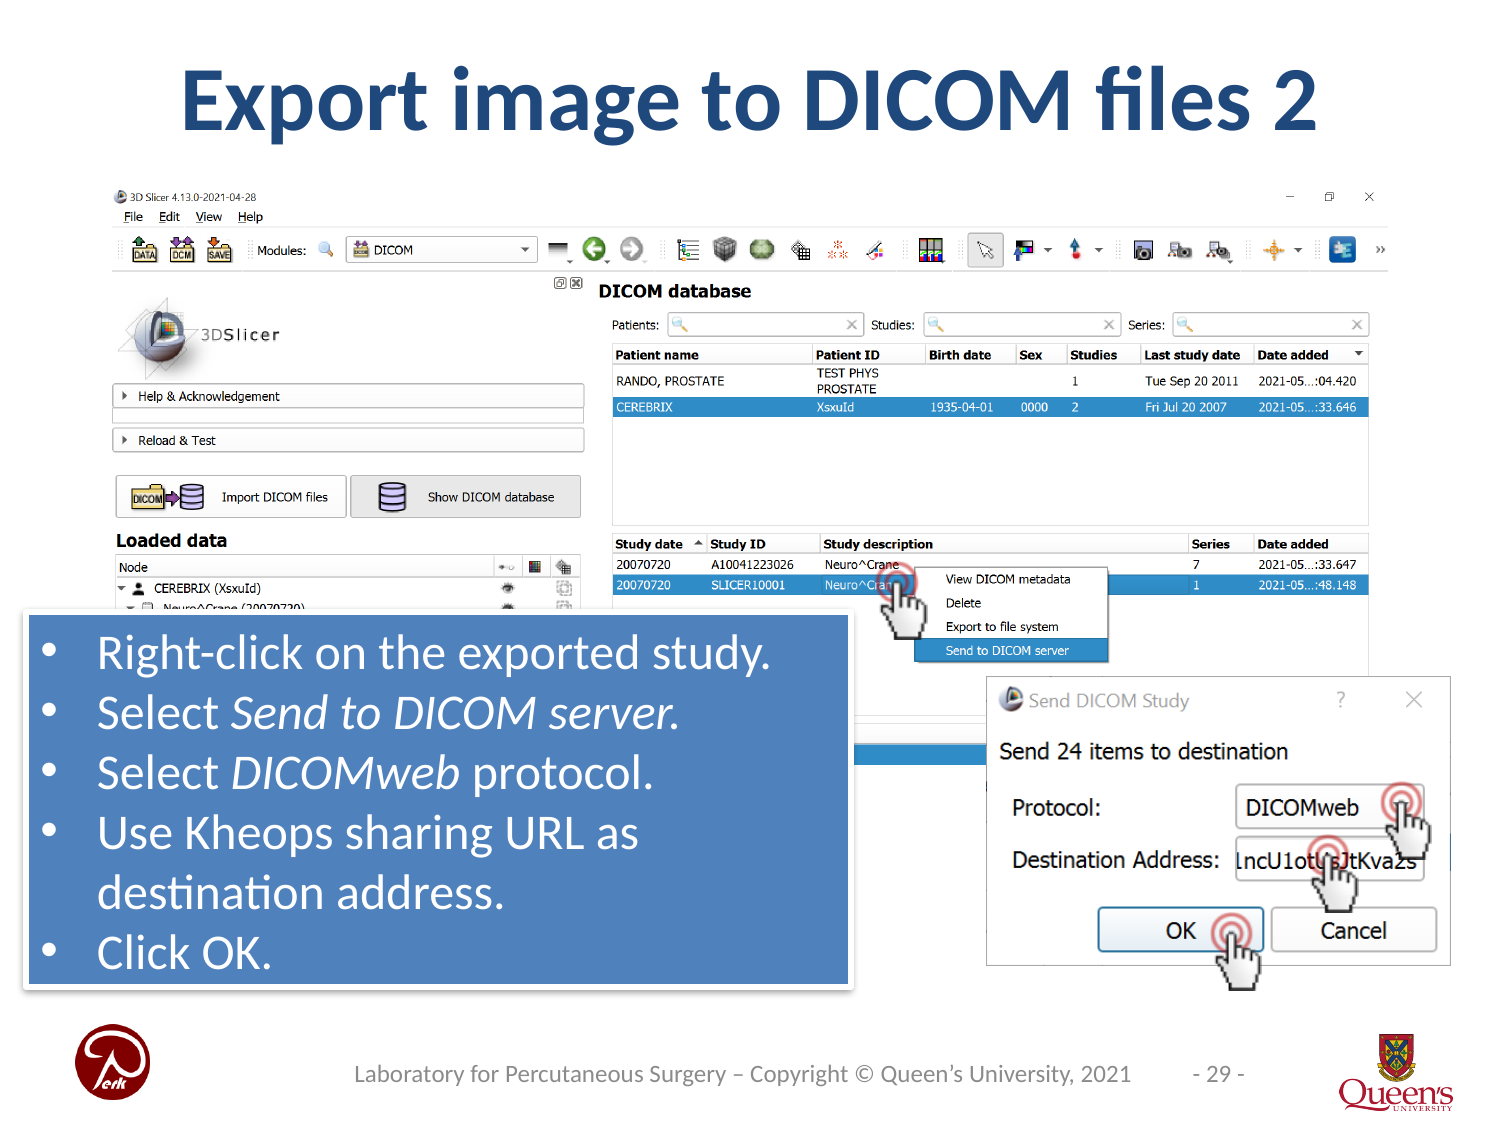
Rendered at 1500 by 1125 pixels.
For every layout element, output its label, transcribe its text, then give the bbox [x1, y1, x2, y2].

slide_number - 29 - [1175, 1042, 1263, 1103]
title Export image to DICOM files 2 [74, 0, 1426, 188]
footer Laboratory for Percutaneous Surgery – Copyright © Queen’s University, 2021 [312, 1042, 1175, 1103]
picture [75, 1024, 150, 1100]
picture [1339, 1034, 1453, 1111]
picture [112, 187, 1452, 991]
text_box Right-click on the exported study. Select Send to DICOM server. Select DICOMweb protocol. Use Kheops sharing URL as destination address. Click OK. [23, 609, 854, 990]
